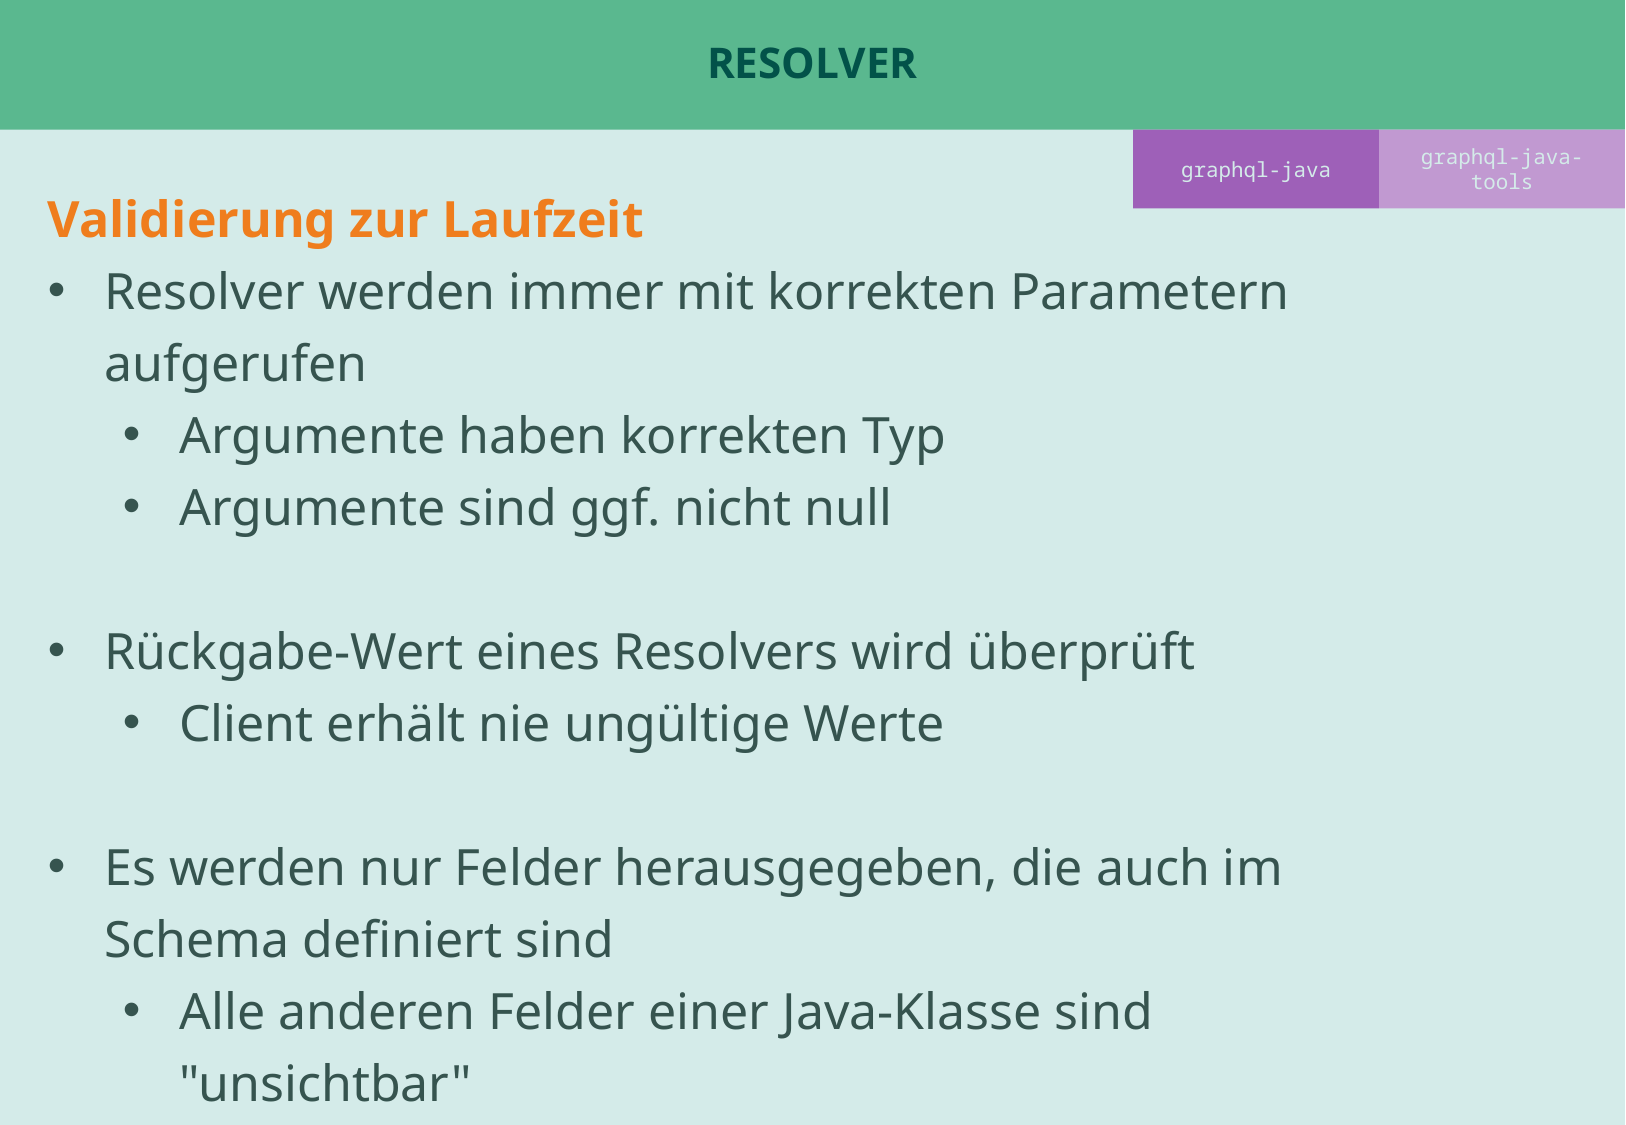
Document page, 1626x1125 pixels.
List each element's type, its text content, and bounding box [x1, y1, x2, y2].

text_box graphql-java [1132, 129, 1380, 209]
title Resolver [0, 0, 1625, 130]
text_box graphql-java-tools [1380, 129, 1625, 209]
text_box Validierung zur Laufzeit Resolver werden immer mit korrekten Parametern aufgerufen Argumente haben korrekten Typ Argumente sind ggf. nicht null Rückgabe-Wert eines Resolvers wird überprüft Client erhält nie ungültige Werte Es werden nur Felder herausgegeben, die auch im Schema definiert sind Alle anderen Felder einer Java-Klasse sind "unsichtbar" [33, 168, 1413, 1119]
